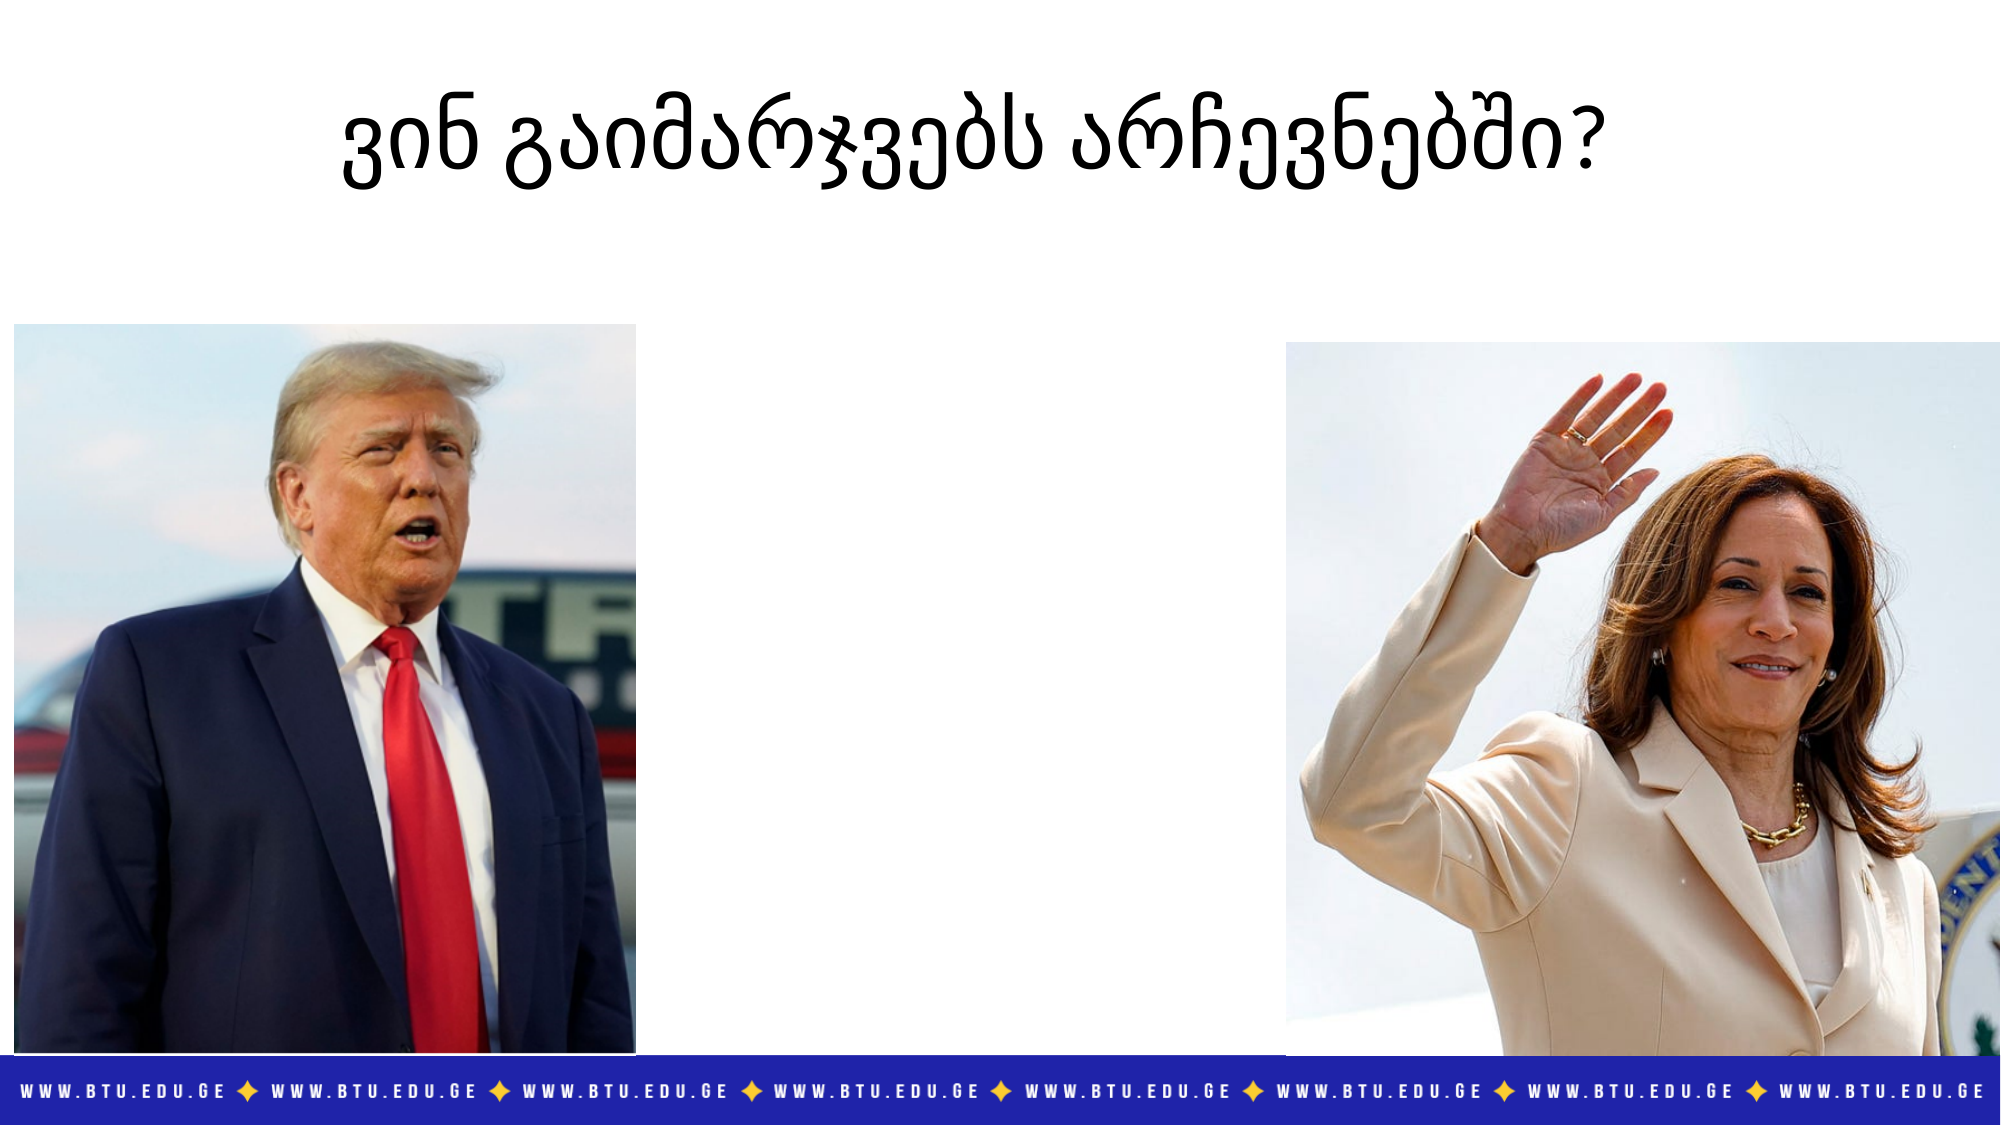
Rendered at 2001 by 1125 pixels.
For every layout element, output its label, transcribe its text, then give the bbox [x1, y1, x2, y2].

picture [0, 0, 2001, 1125]
title ვინ გაიმარჯვებს არჩევნებში? [324, 45, 1675, 233]
